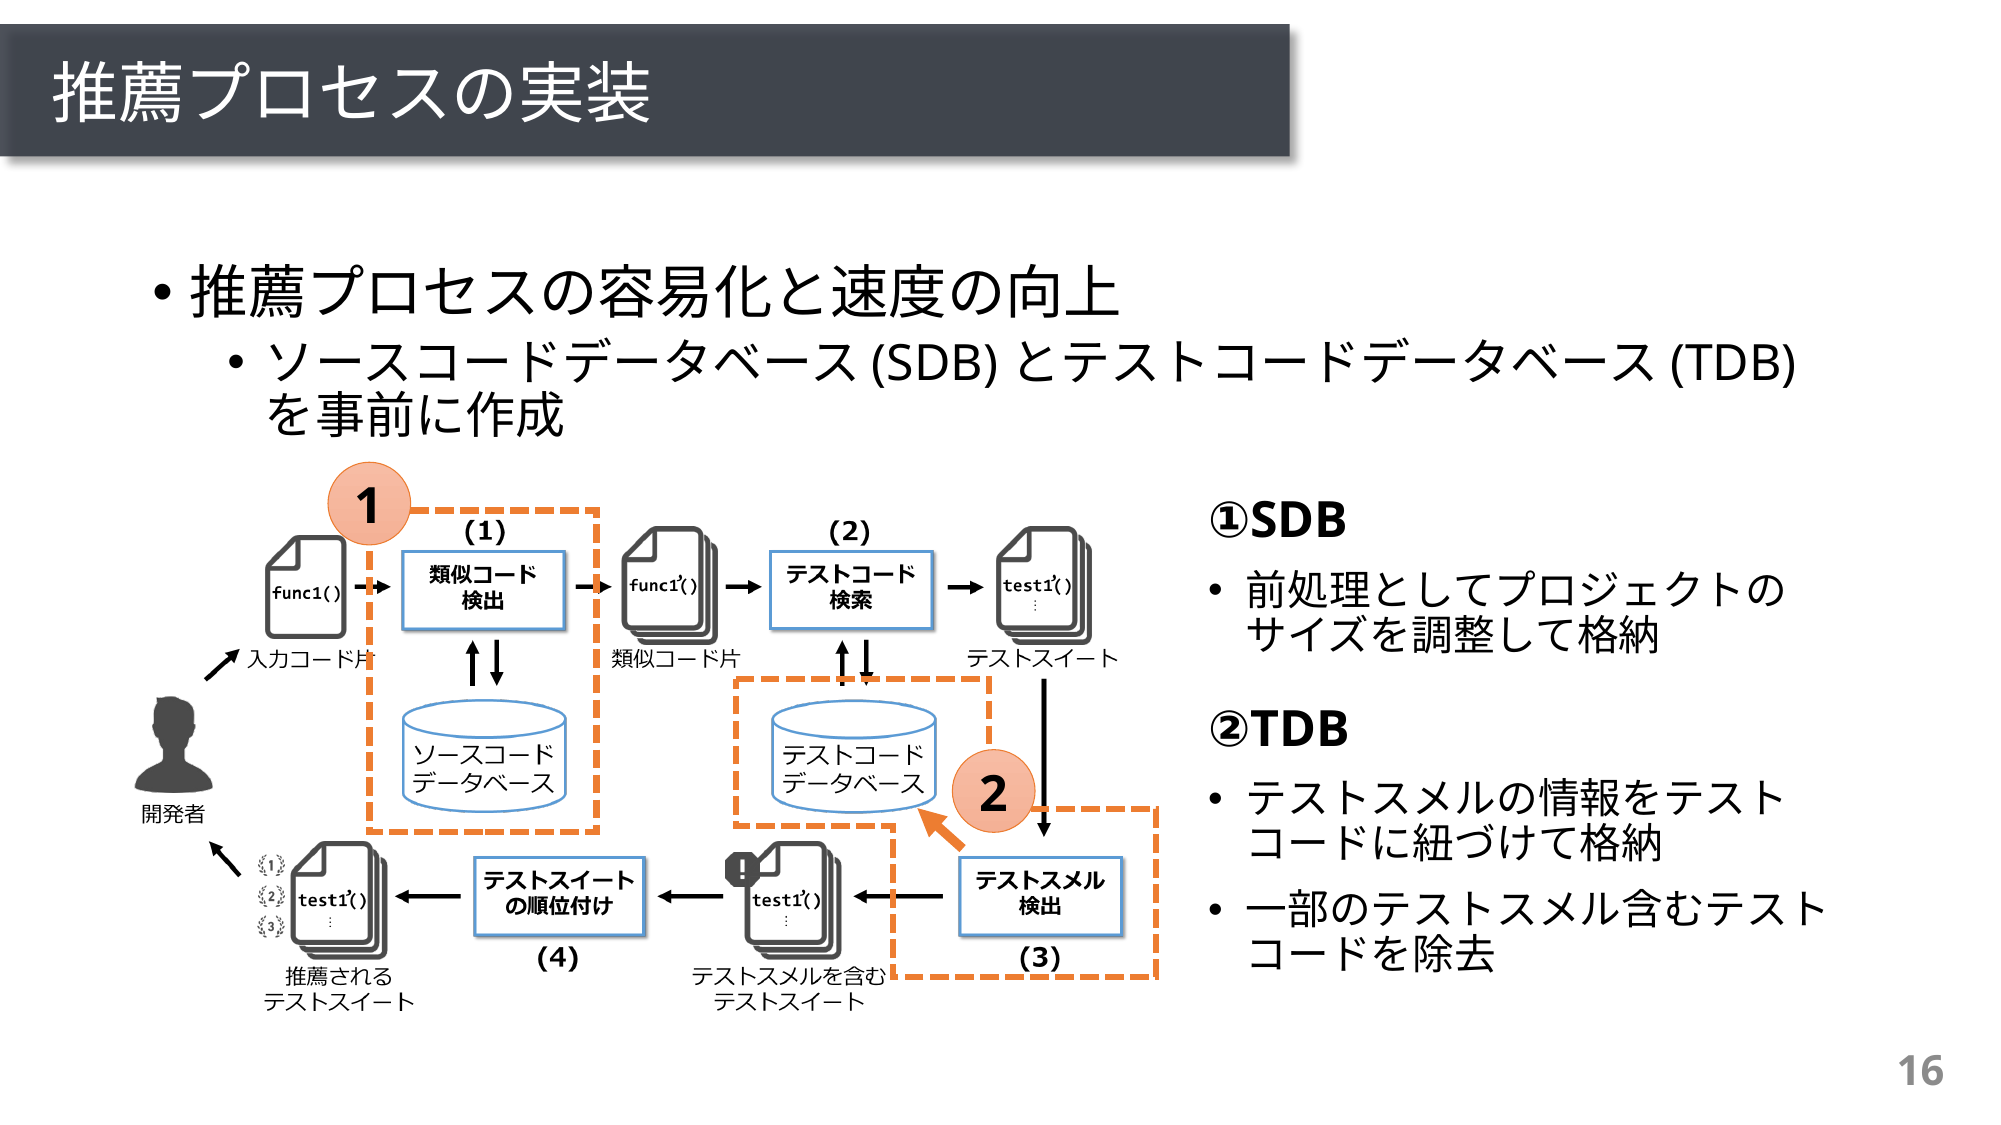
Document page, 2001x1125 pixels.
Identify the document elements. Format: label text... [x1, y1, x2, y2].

list 推薦プロセスの容易化と速度の向上 ソースコードデータベース(SDB)とテストコードデータベース(TDB)を事前に作成 [137, 256, 1853, 971]
picture [105, 510, 1131, 1030]
text_box ①SDB 前処理としてプロジェクトの サイズを調整して格納 ②TDB テストスメルの情報をテストコードに紐づけて格納 一部のテストスメル含むテストコードを除去 [1193, 486, 1854, 1037]
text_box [917, 808, 963, 849]
text_box 1 [327, 461, 412, 510]
title 推薦プロセスの実装 [36, 36, 957, 156]
text_box [1131, 808, 1157, 978]
